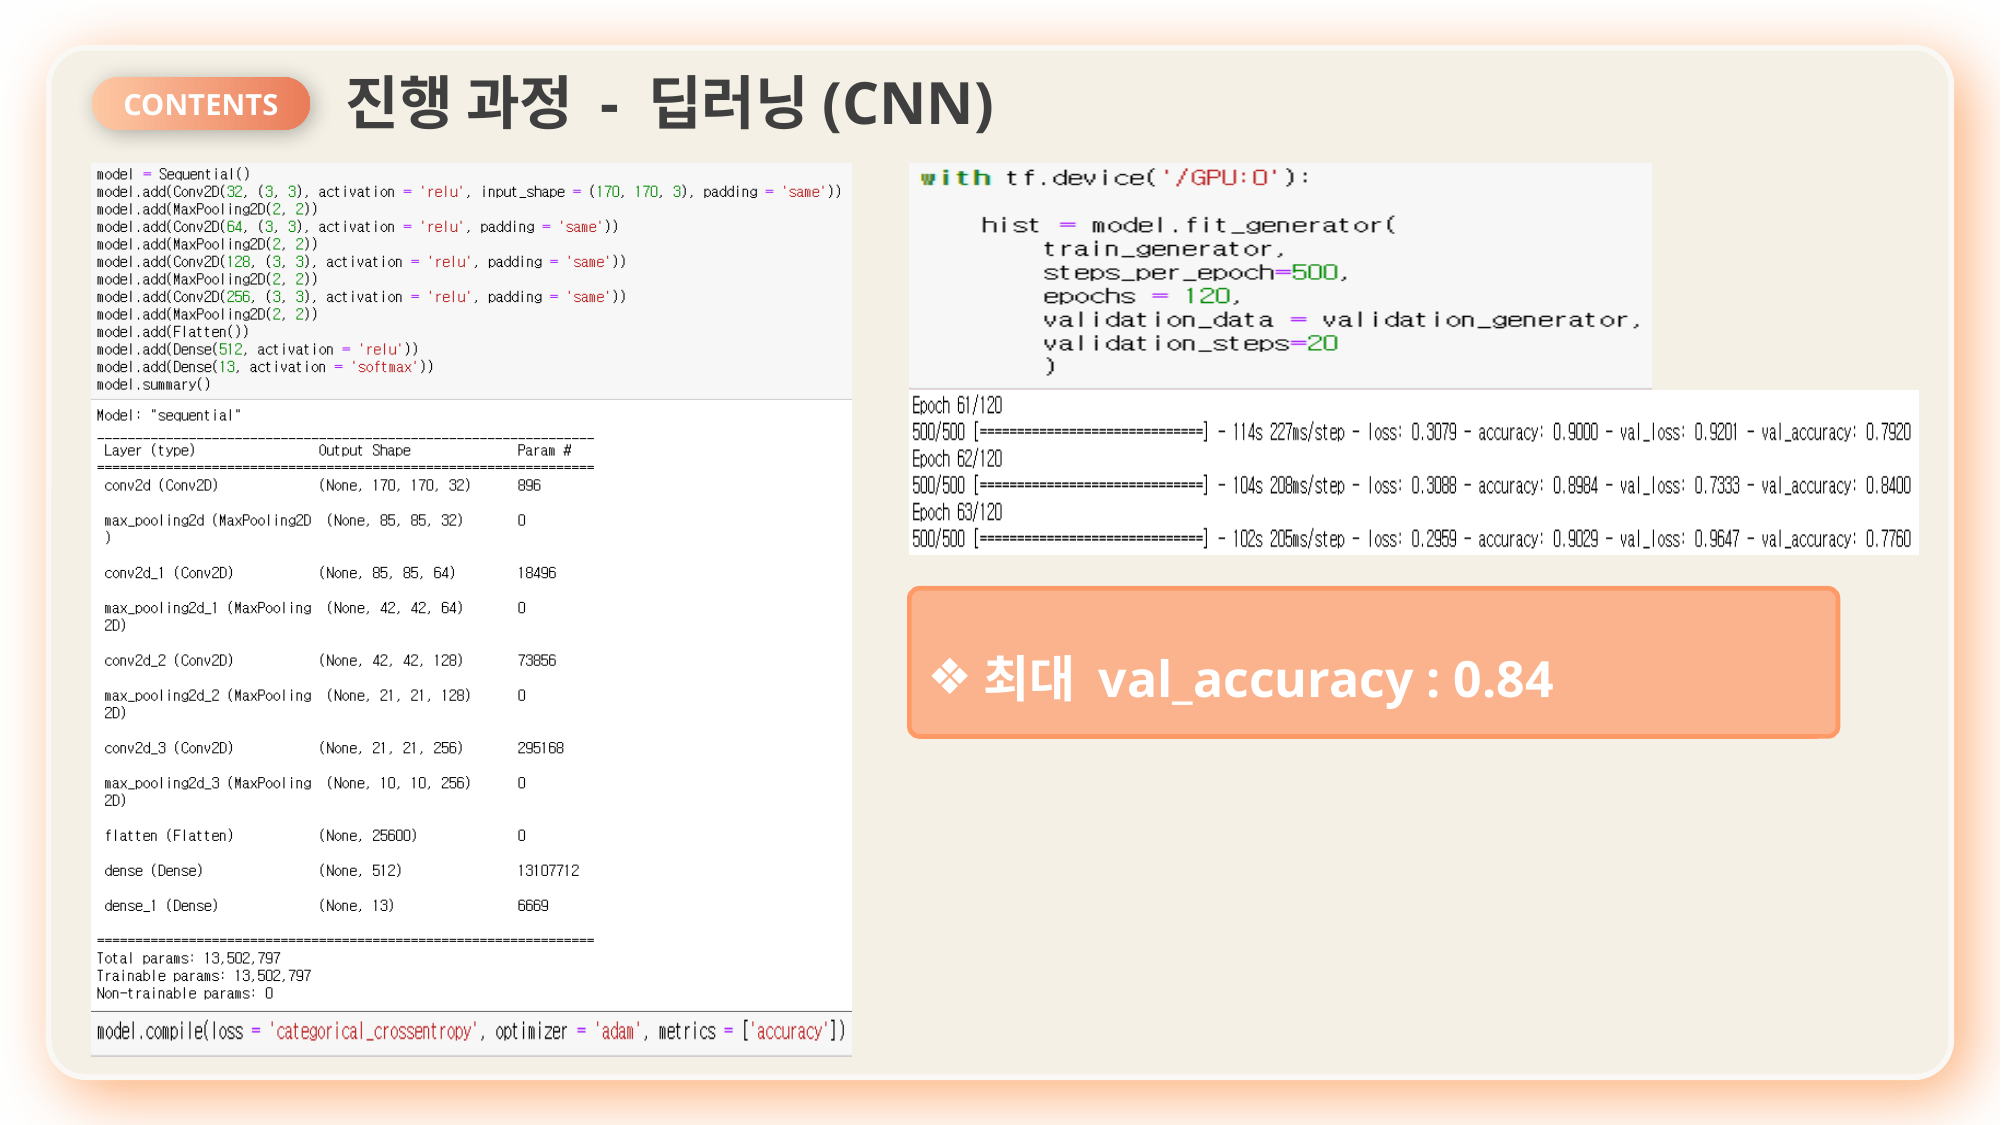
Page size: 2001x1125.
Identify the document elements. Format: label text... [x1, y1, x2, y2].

text_box 최대 val_accuracy : 0.84 [909, 588, 1839, 737]
text_box 진행 과정 - 딥러닝(CNN) [330, 58, 1554, 144]
picture [91, 163, 852, 1057]
picture [909, 163, 1919, 555]
text_box [48, 47, 1952, 1078]
text_box CONTENTS [91, 77, 310, 130]
